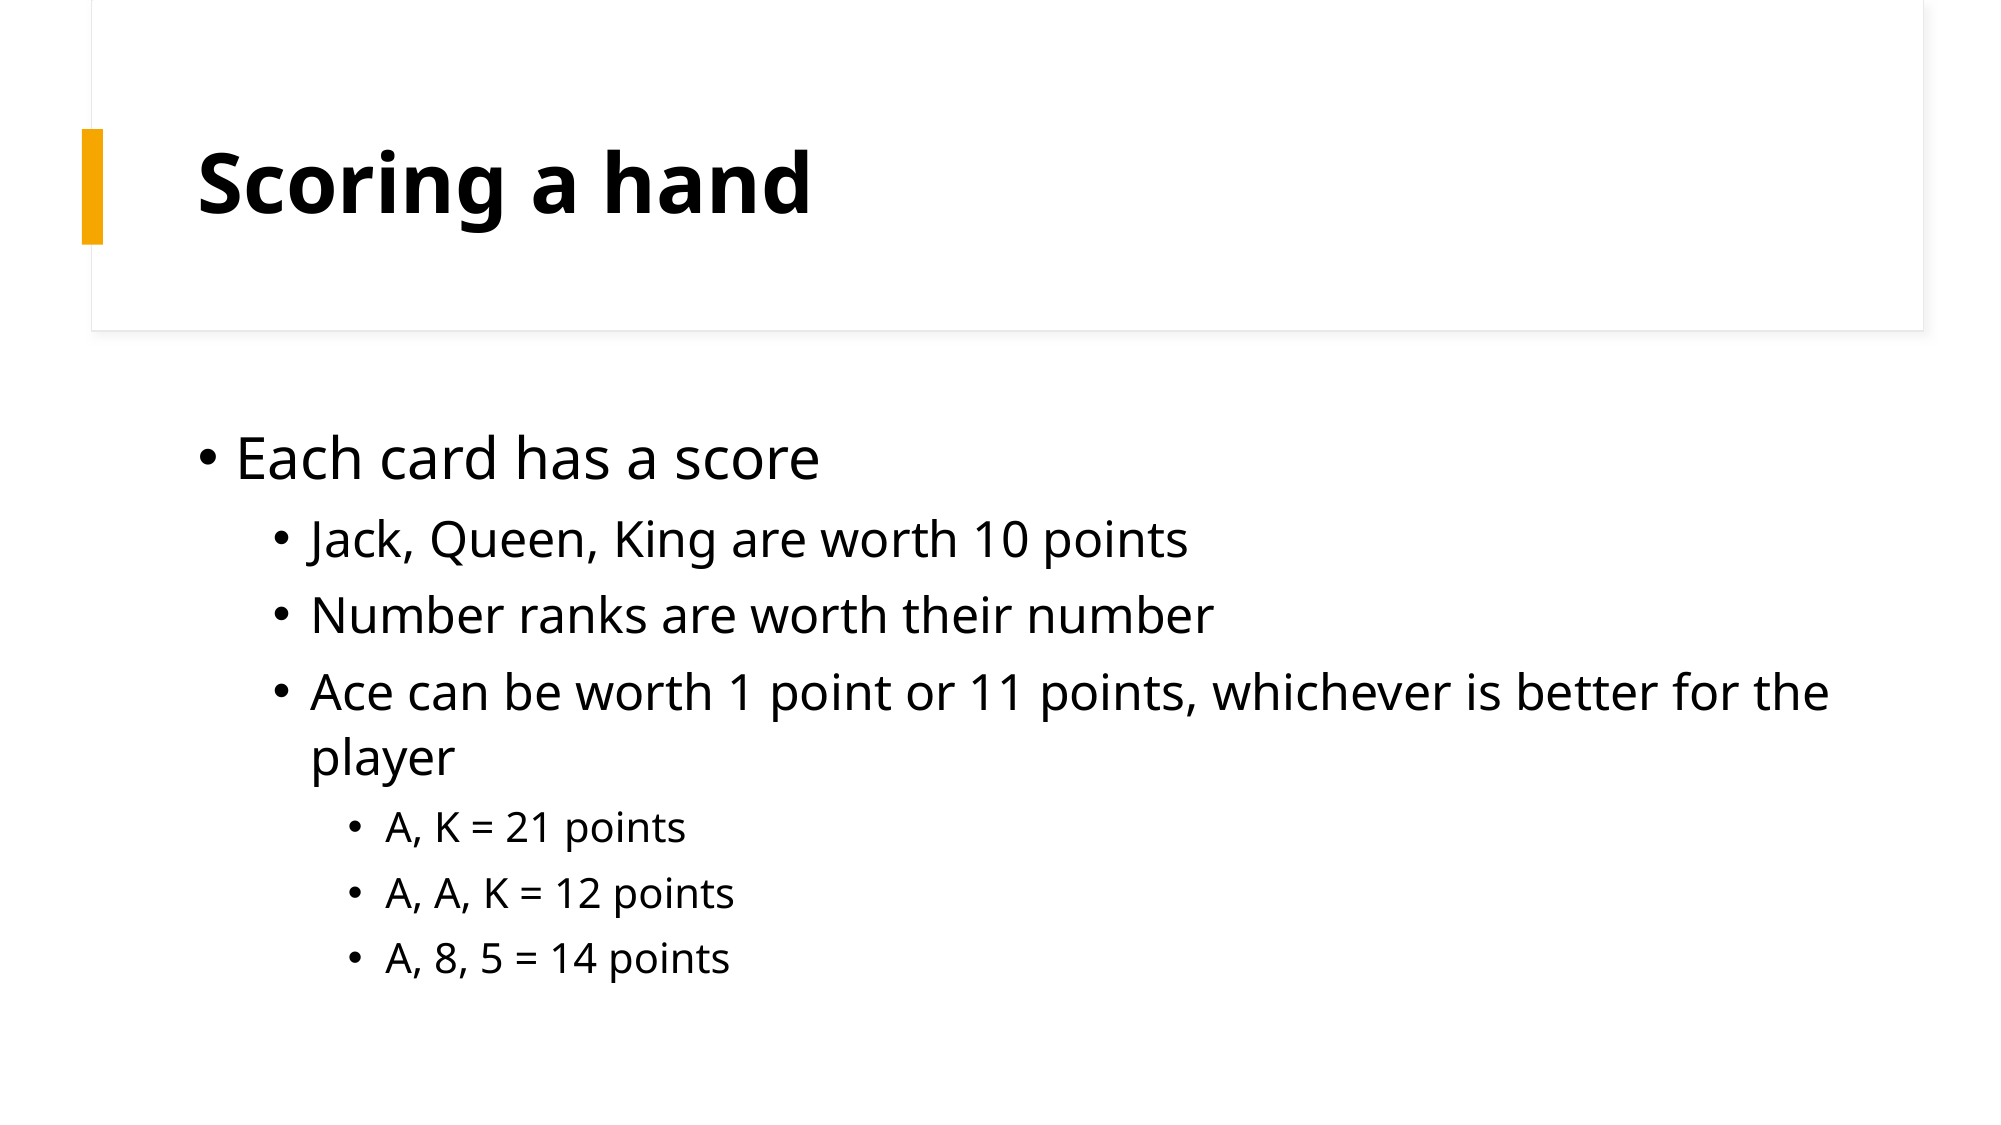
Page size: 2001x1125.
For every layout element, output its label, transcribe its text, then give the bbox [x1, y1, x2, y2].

title Scoring a hand [183, 90, 1851, 284]
list Each card has a score Jack, Queen, King are worth 10 points Number ranks are worth their number Ace can be worth 1 point or 11 points, whichever is better for the player A, K = 21 points A, A, K = 12 points A, 8, 5 = 14 points [183, 406, 1851, 1013]
